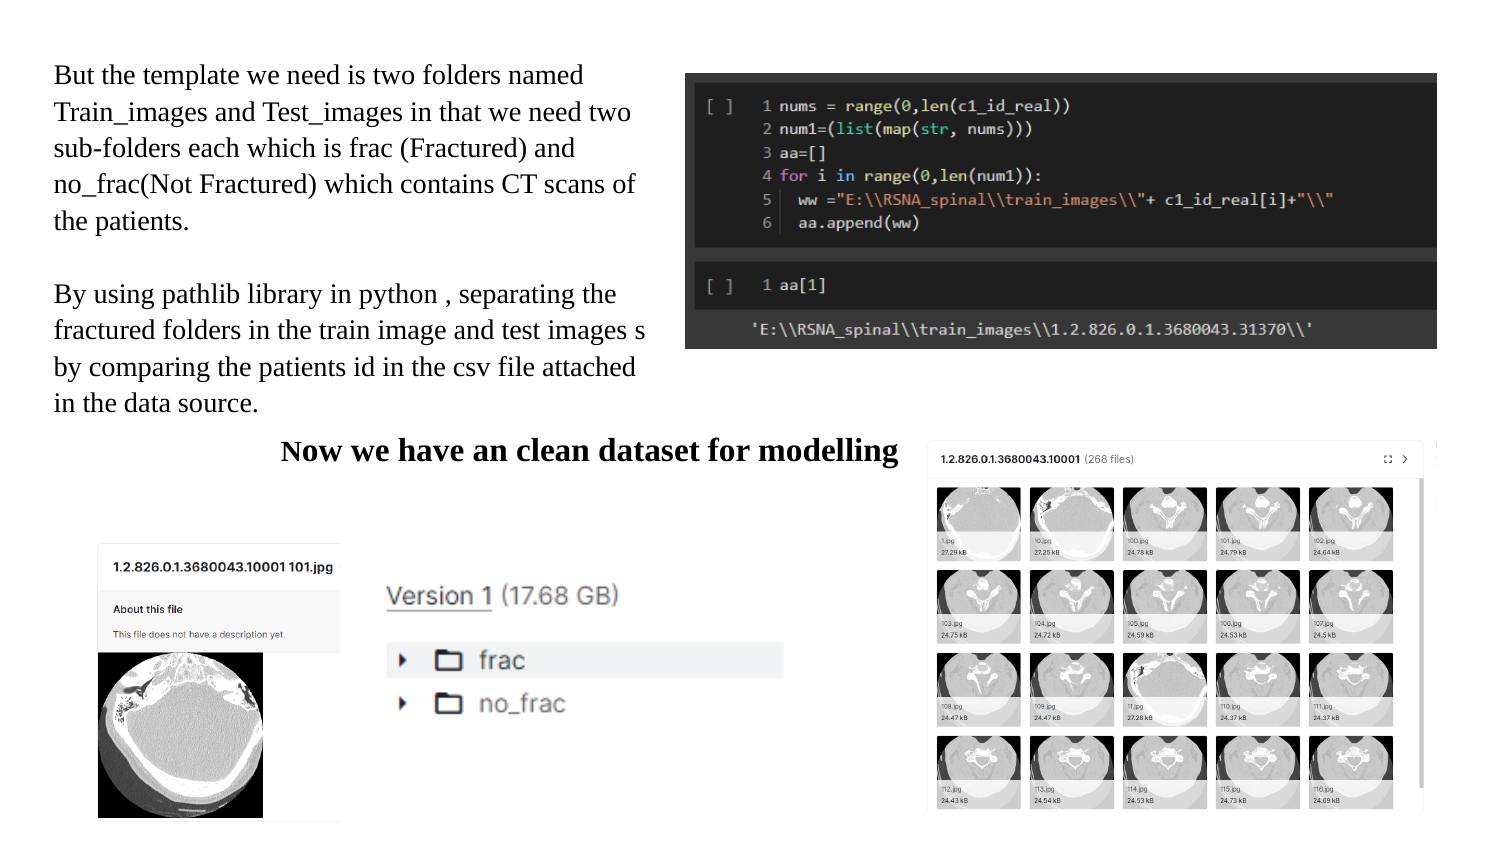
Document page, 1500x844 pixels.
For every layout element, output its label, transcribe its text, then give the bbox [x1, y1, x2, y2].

picture [917, 428, 1437, 812]
picture [685, 73, 1437, 349]
picture [80, 539, 341, 834]
text_box Now we have an clean dataset for modelling [265, 420, 1017, 536]
list But the template we need is two folders named Train_images and Test_images in that we need two sub-folders each which is frac (Fractured) and no_frac(Not Fractured) which contains CT scans of the patients. By using pathlib library in python , separating the fractured folders in the train image and test images s by comparing the patients id in the csv file attached in the data source. [38, 46, 677, 429]
picture [370, 569, 786, 770]
